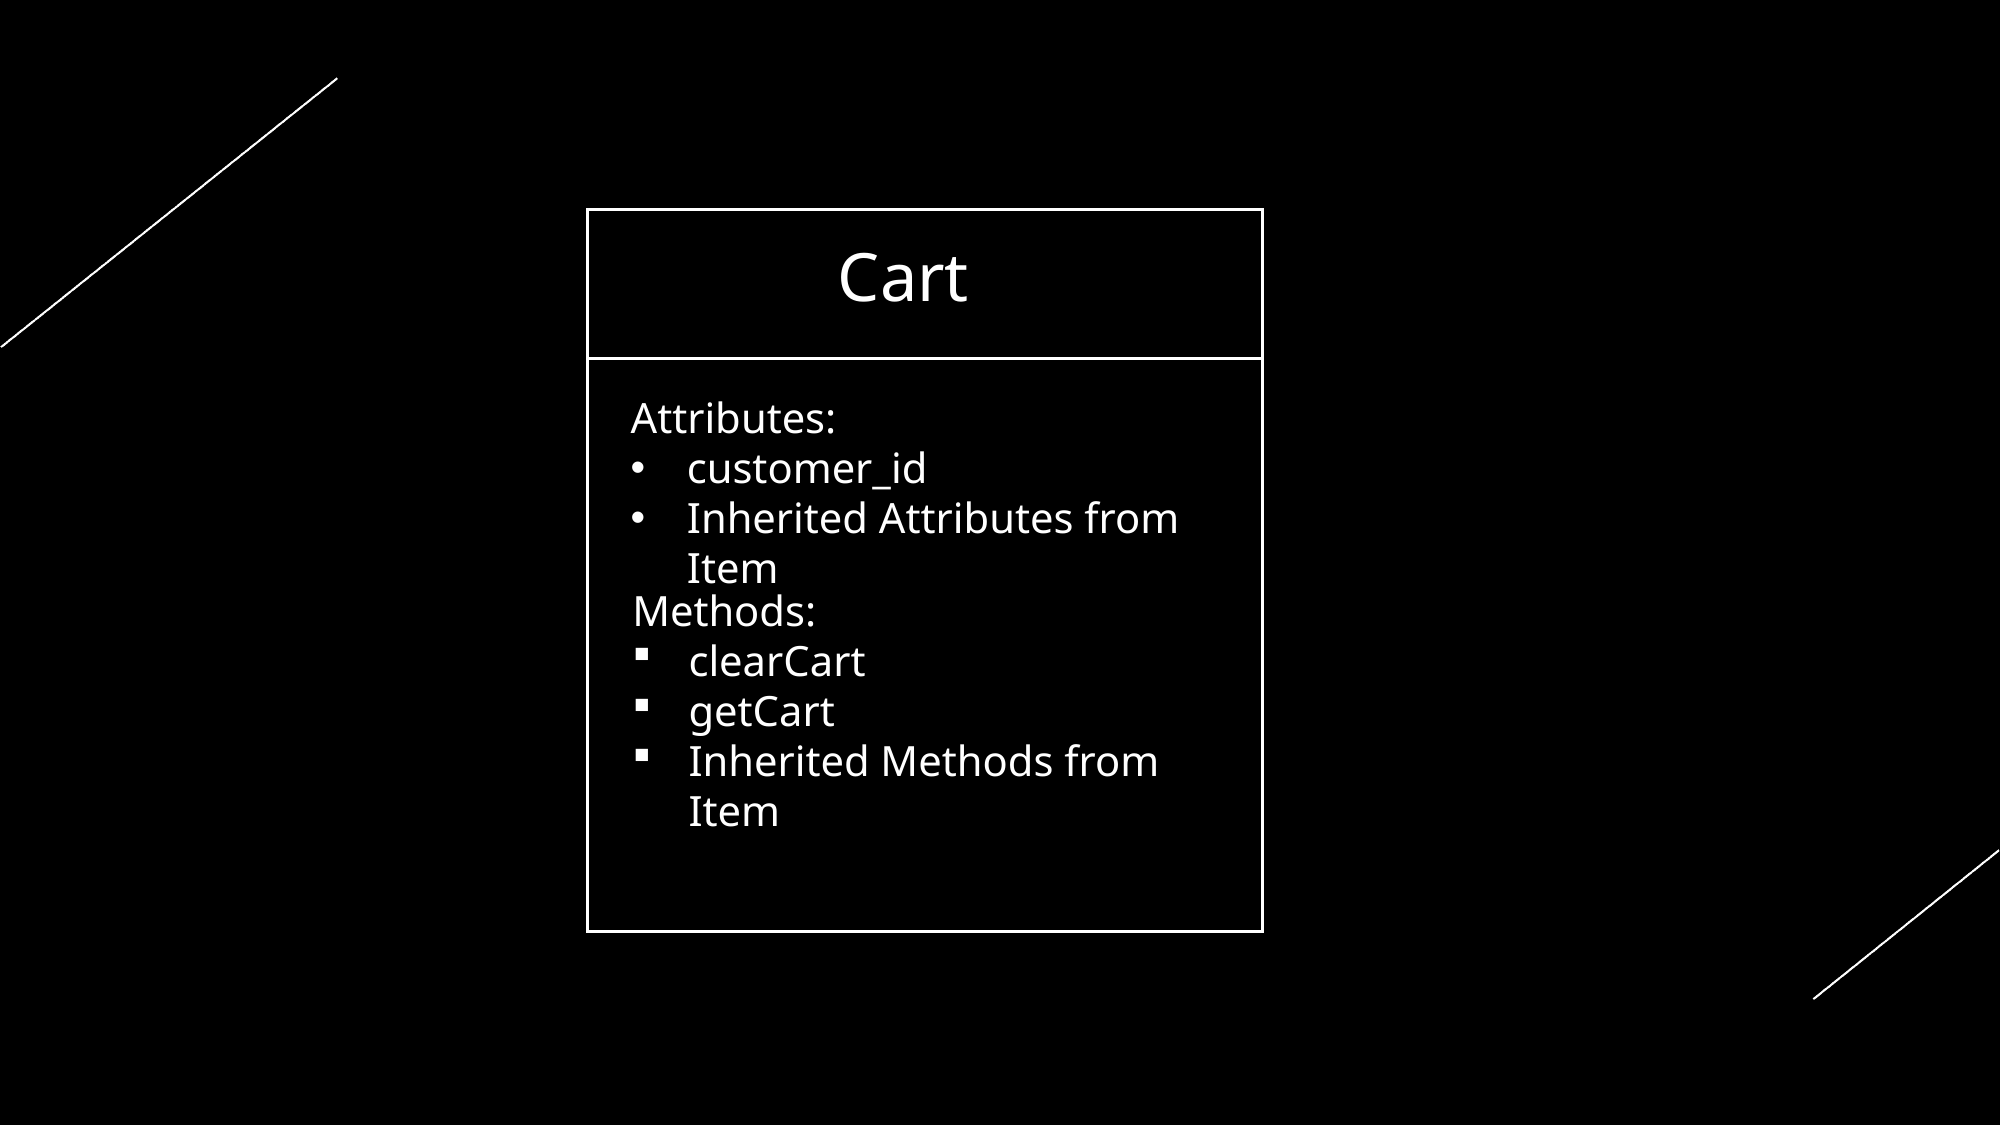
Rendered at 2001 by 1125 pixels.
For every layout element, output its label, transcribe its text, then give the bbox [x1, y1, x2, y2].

text_box [586, 209, 1263, 360]
text_box Methods: clearCart getCart Inherited Methods from Item [617, 577, 1246, 843]
picture [0, 77, 338, 348]
text_box [586, 360, 1263, 933]
text_box Attributes: customer_id Inherited Attributes from Item [615, 384, 1246, 600]
picture [1812, 849, 2000, 1000]
